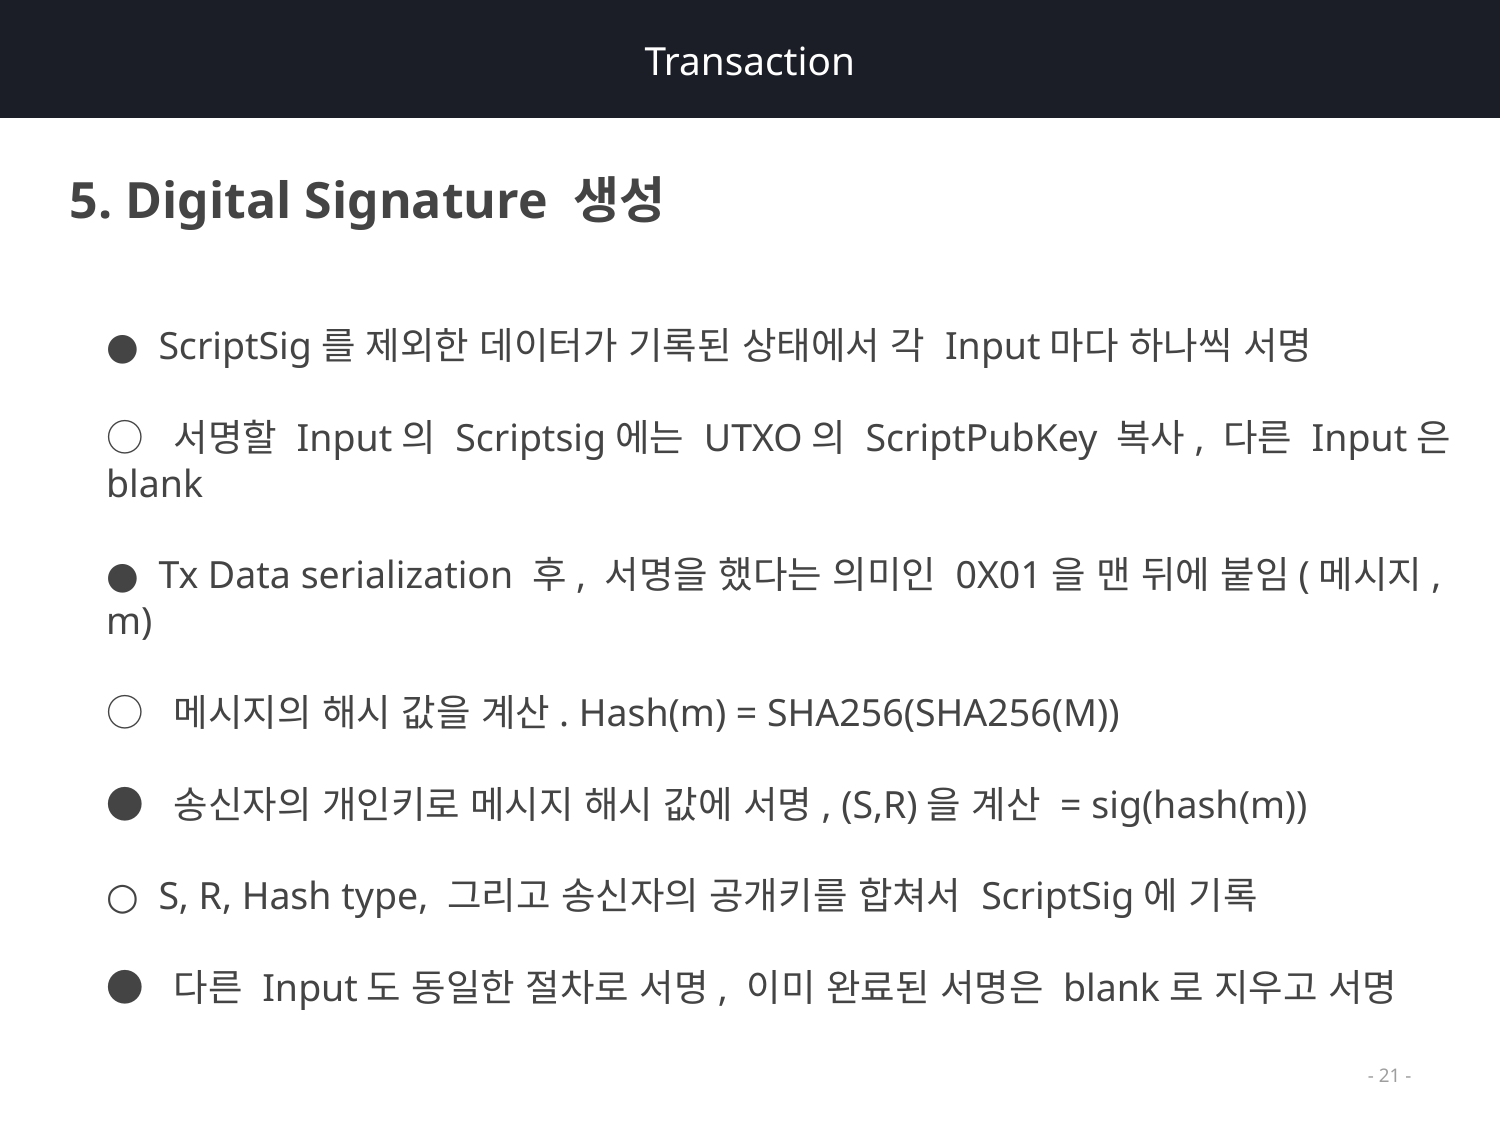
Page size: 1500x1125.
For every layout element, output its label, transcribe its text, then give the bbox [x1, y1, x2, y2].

title Transaction [0, 40, 1500, 84]
text_box 5. Digital Signature 생성 [69, 168, 1151, 229]
text_box ● ScriptSig를 제외한 데이터가 기록된 상태에서 각 Input마다 하나씩 서명 ○ 서명할 Input의 Scriptsig에는 UTXO의 ScriptPubKey 복사, 다른 Input은 blank ● Tx Data serialization 후, 서명을 했다는 의미인 0X01을 맨 뒤에 붙임(메시지, m) ○ 메시지의 해시 값을 계산. Hash(m) = SHA256(SHA256(M)) ● 송신자의 개인키로 메시지 해시 값에 서명, (S,R)을 계산 = sig(hash(m)) ○ S, R, Hash type, 그리고 송신자의 공개키를 합쳐서 ScriptSig에 기록 ● 다른 Input도 동일한 절차로 서명, 이미 완료된 서명은 blank로 지우고 서명 [106, 321, 1469, 1125]
